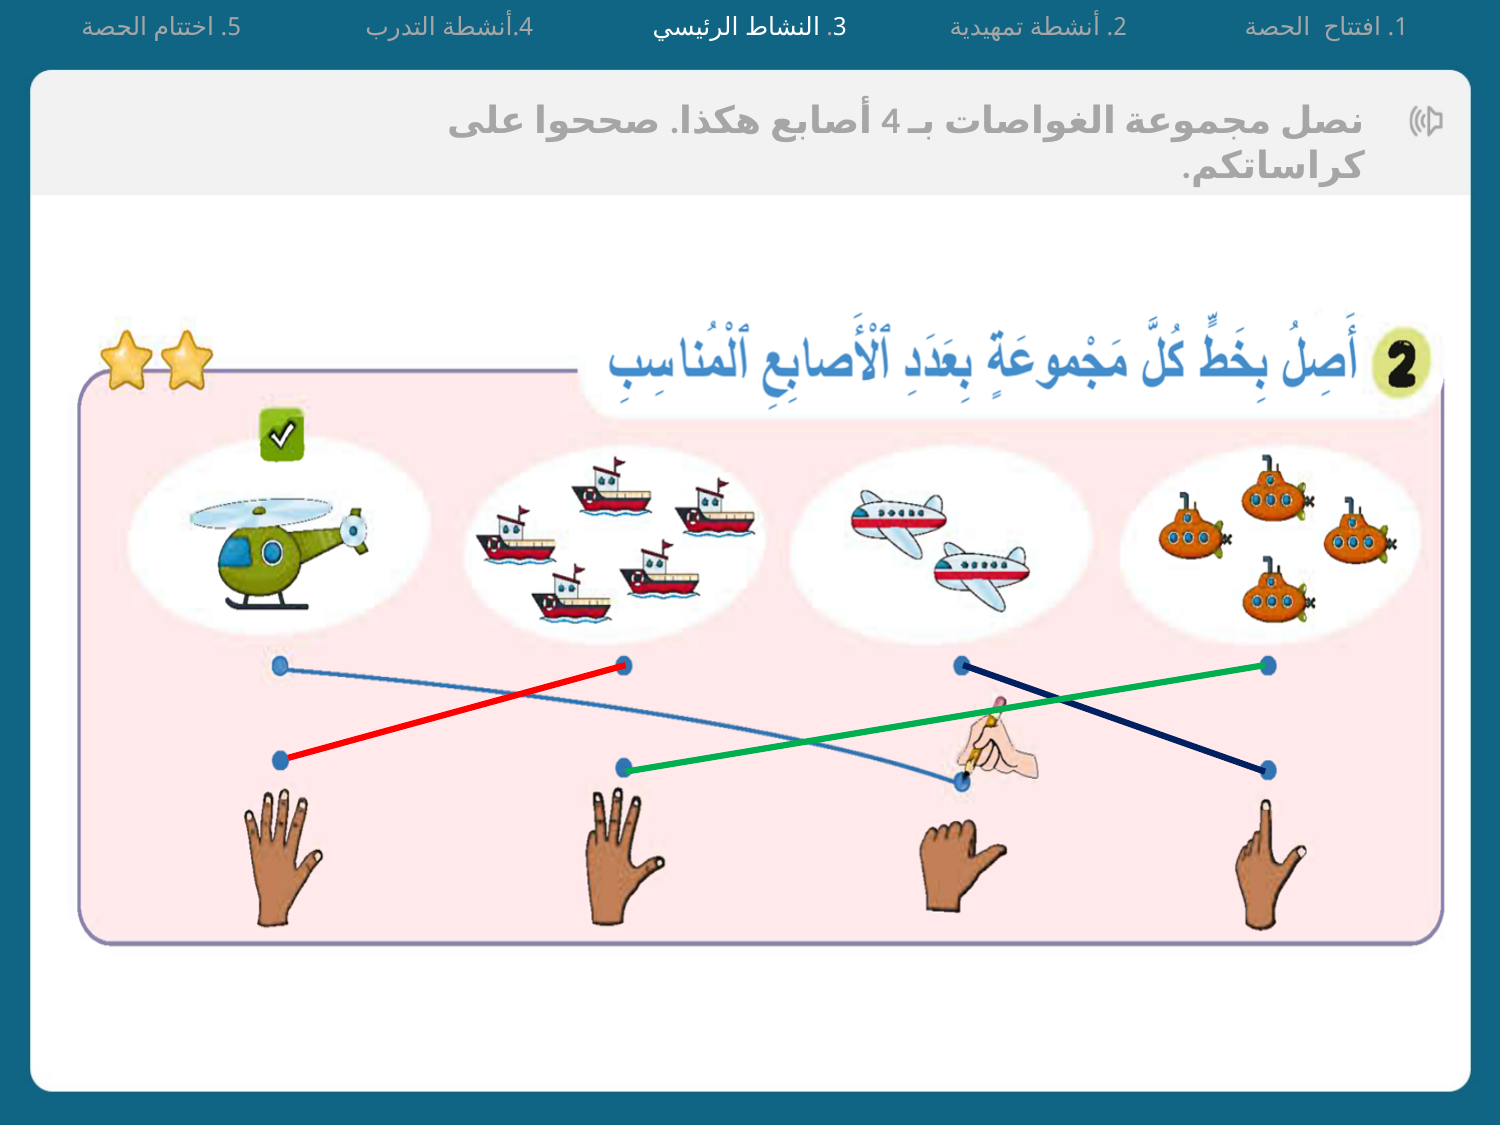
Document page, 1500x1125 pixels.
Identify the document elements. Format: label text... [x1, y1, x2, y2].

text_box نصل مجموعة الغواصات بـ 4 أصابع هكذا. صححوا على كراساتكم. [391, 88, 1380, 194]
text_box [288, 665, 625, 758]
table_header 1. افتتاح الحصة [1182, 0, 1470, 59]
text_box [625, 665, 1265, 772]
table_header 4.أنشطة التدرب [293, 0, 606, 59]
table_header 2. أنشطة تمهيدية [894, 0, 1182, 59]
picture [0, 0, 1500, 1125]
table_header 5. اختتام الحصة [29, 0, 293, 59]
table_header 3. النشاط الرئيسي [606, 0, 894, 59]
